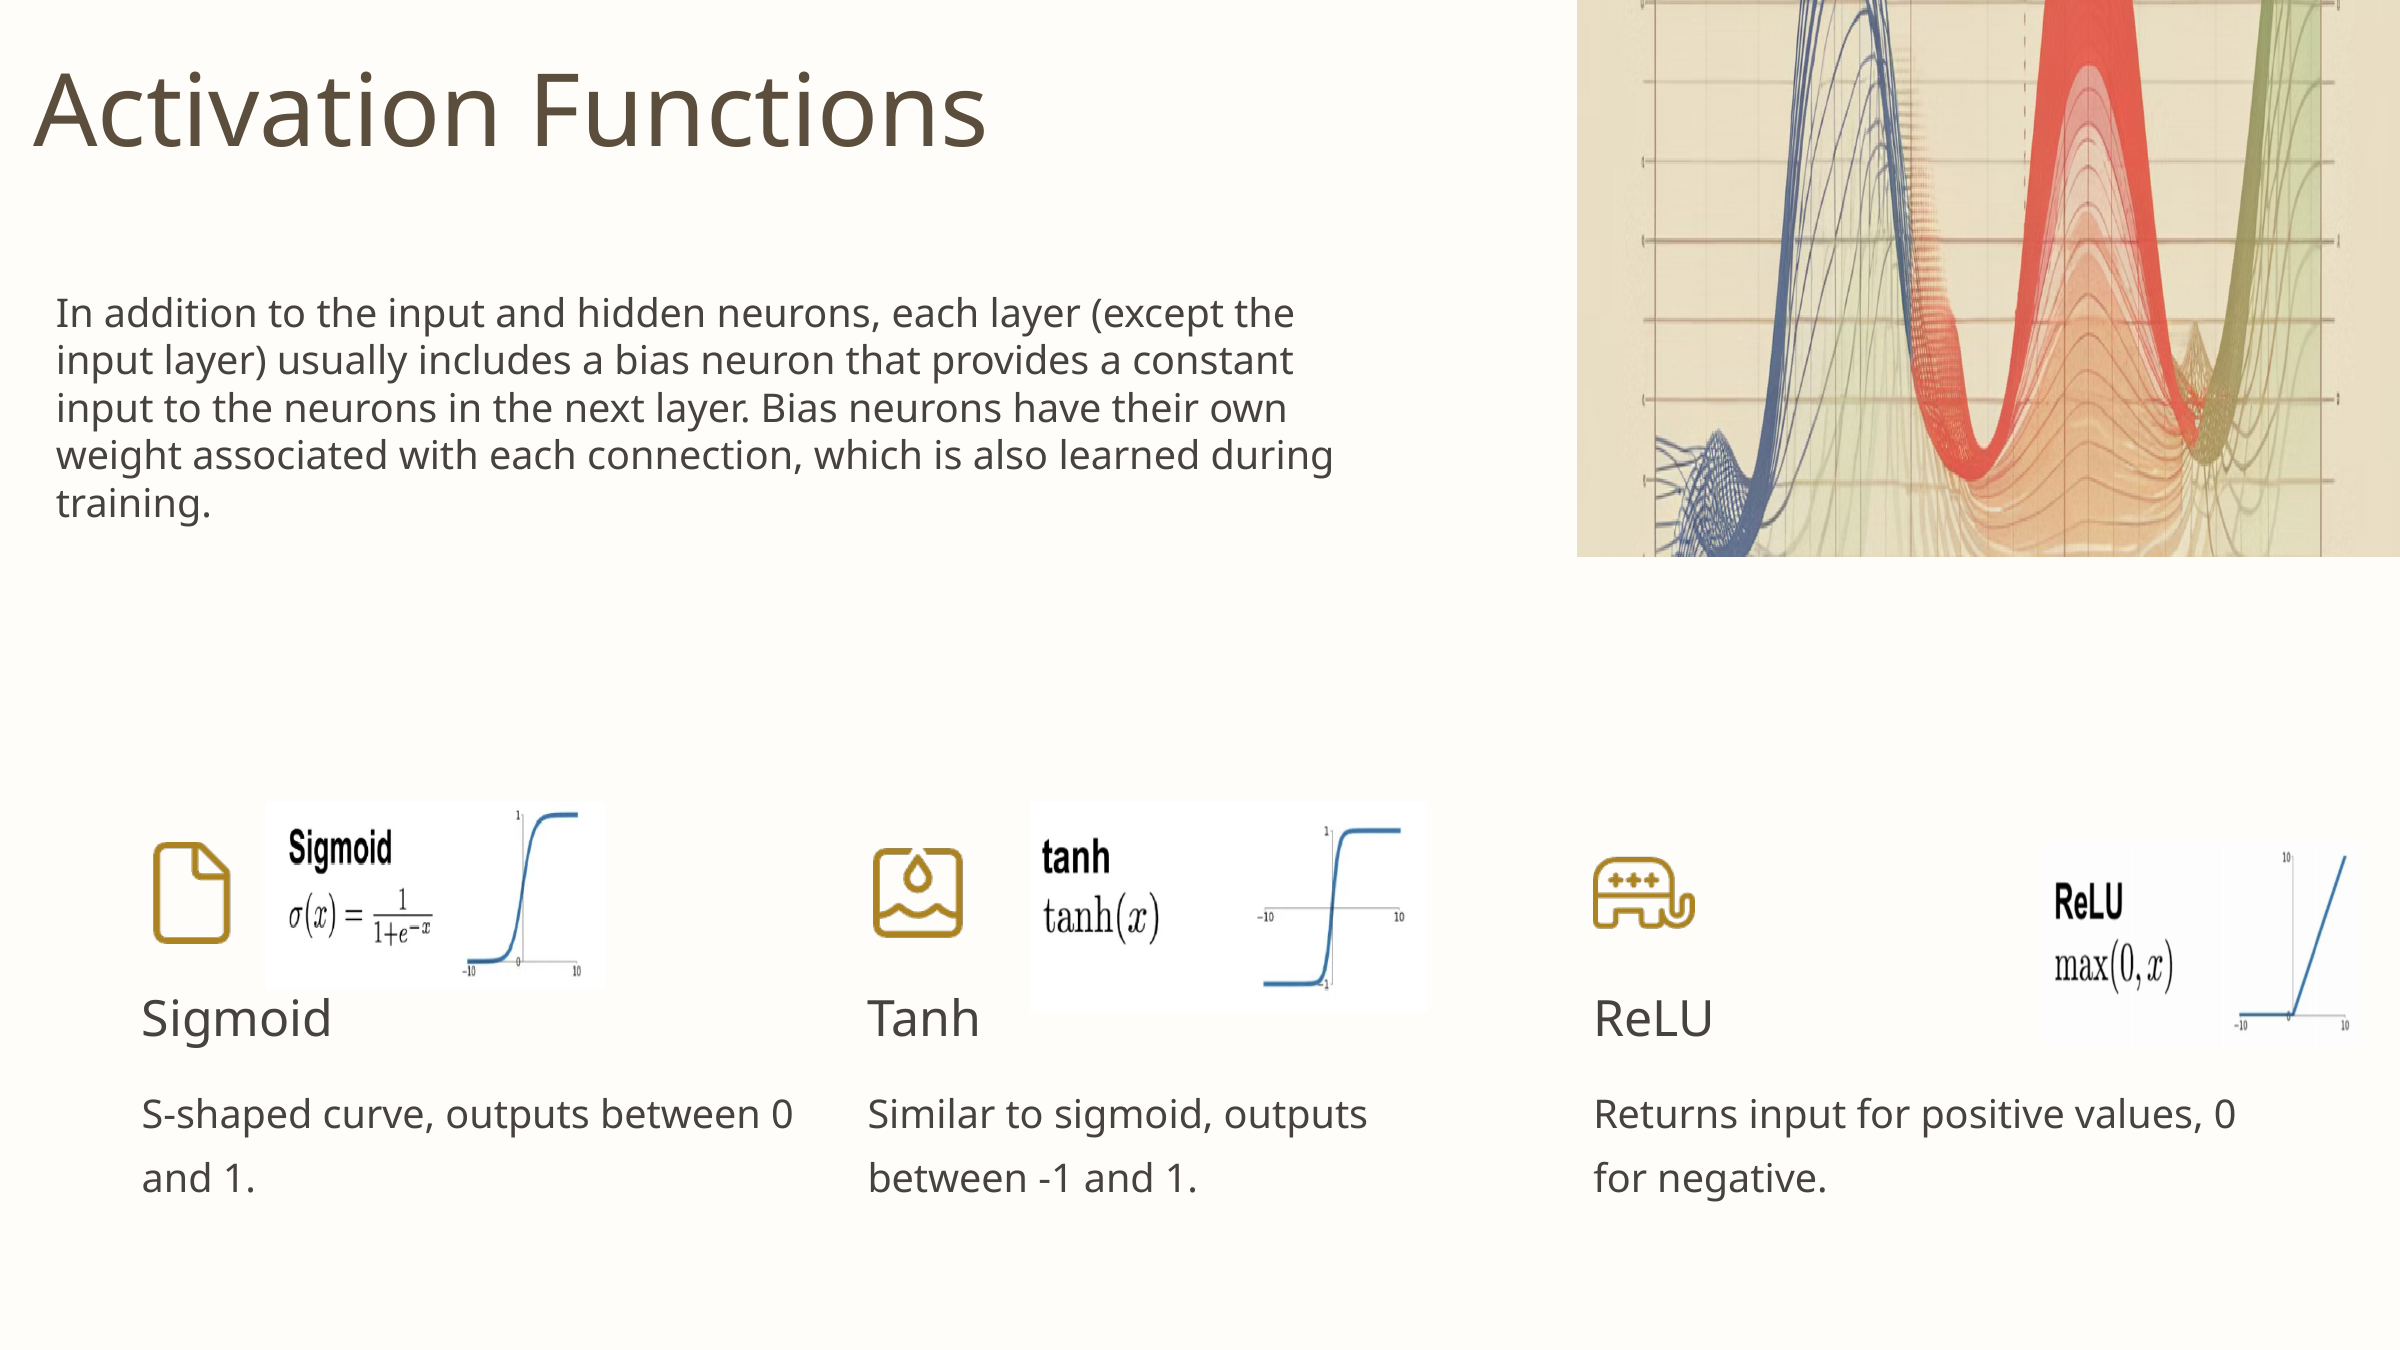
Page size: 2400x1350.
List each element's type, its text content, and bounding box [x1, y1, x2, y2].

picture [867, 842, 969, 944]
text_box Activation Functions [33, 40, 1106, 168]
text_box Tanh [867, 983, 1374, 1048]
text_box Returns input for positive values, 0 for negative. [1593, 1071, 2259, 1202]
picture [266, 802, 605, 989]
text_box In addition to the input and hidden neurons, each layer (except the input layer) usually includes a bias neuron that provides a constant input to the neurons in the next layer. Bias neurons have their own weight associated with each connection, which is also learned during training. [41, 280, 1374, 533]
text_box Sigmoid [141, 983, 648, 1048]
text_box ReLU [1593, 983, 2039, 1048]
picture [1593, 842, 1695, 944]
text_box Similar to sigmoid, outputs between -1 and 1. [867, 1071, 1533, 1202]
picture [1030, 802, 1427, 1012]
picture [141, 842, 243, 944]
text_box S-shaped curve, outputs between 0 and 1. [141, 1071, 807, 1202]
picture [2039, 842, 2362, 1048]
picture [1577, 0, 2400, 557]
